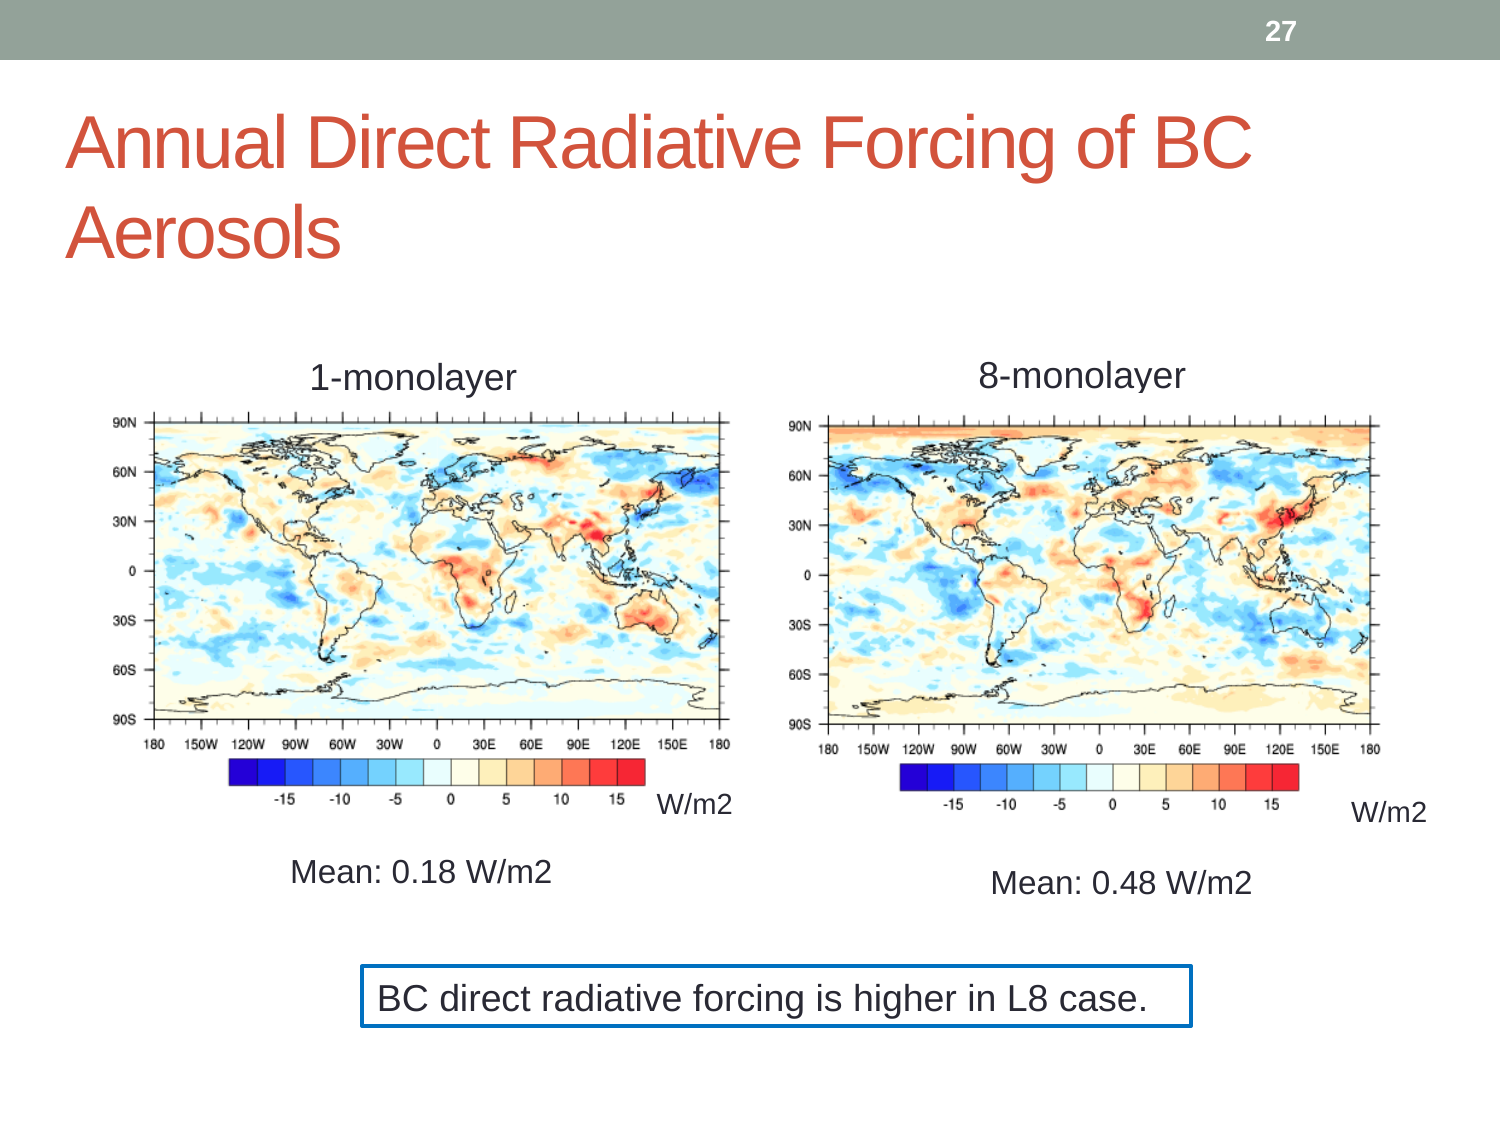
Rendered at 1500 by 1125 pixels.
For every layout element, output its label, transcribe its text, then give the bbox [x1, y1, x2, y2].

text_box Mean: 0.48 W/m2 [975, 853, 1445, 909]
text_box BC direct radiative forcing is higher in L8 case. [362, 966, 1192, 1026]
text_box Mean: 0.18 W/m2 [275, 845, 777, 898]
slide_number 27 [1250, 3, 1425, 57]
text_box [92, 343, 1472, 837]
title Annual Direct Radiative Forcing of BC Aerosols [50, 74, 1397, 293]
